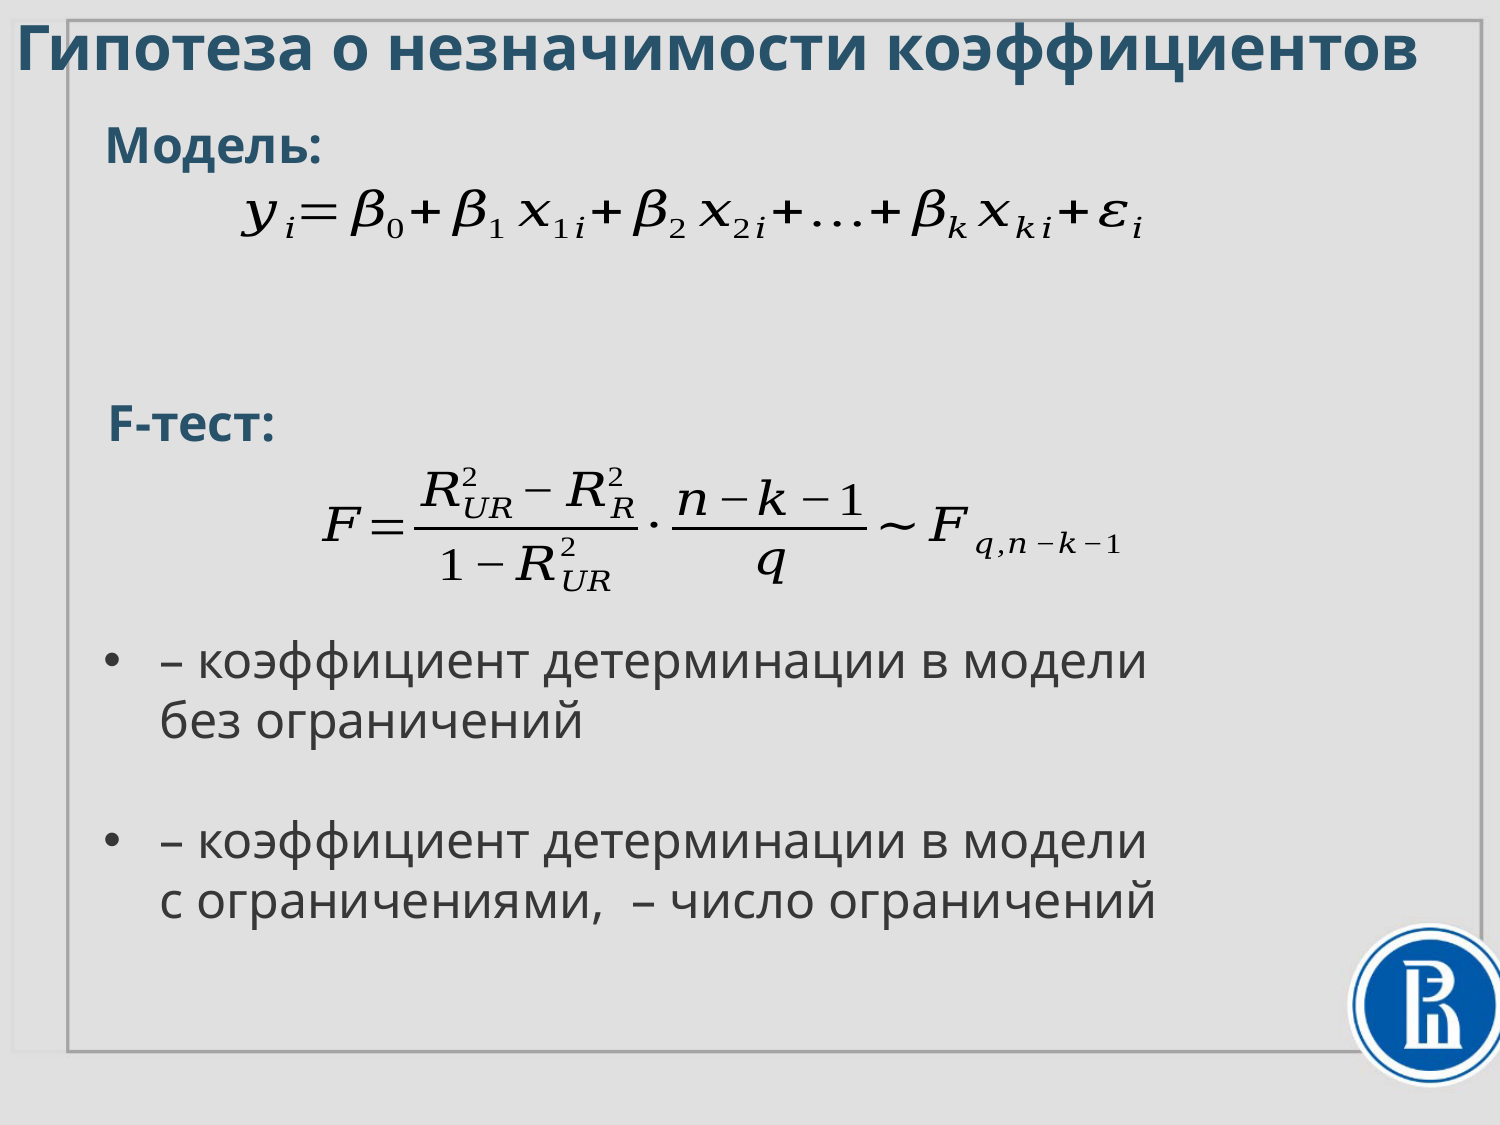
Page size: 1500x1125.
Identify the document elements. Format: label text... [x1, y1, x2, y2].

text_box Модель: [90, 106, 338, 181]
picture [0, 102, 1500, 1125]
text_box F-тест: [92, 383, 291, 459]
text_box Гипотеза о незначимости коэффициентов [0, 0, 1500, 102]
